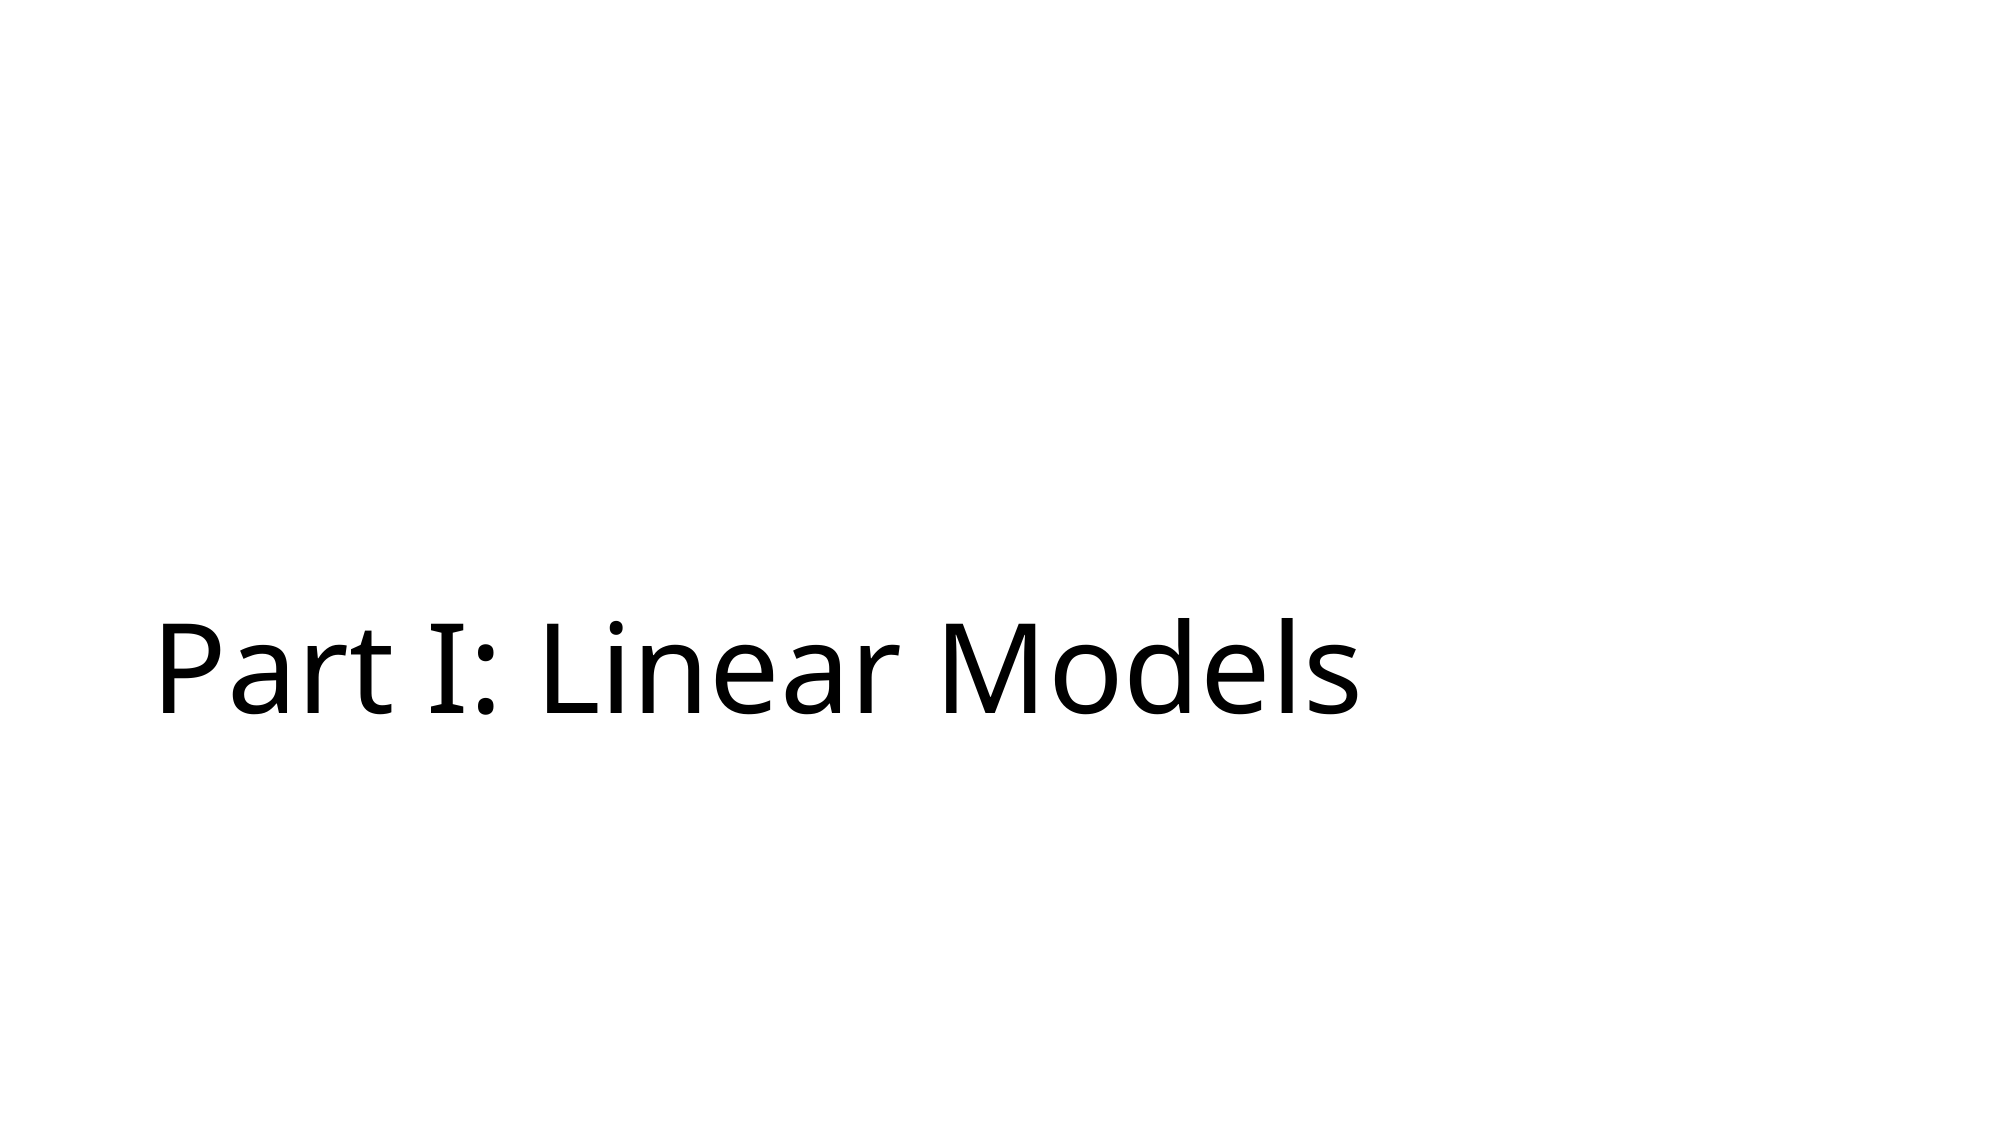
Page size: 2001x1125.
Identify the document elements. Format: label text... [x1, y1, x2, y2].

title Part I: Linear Models [136, 280, 1862, 749]
